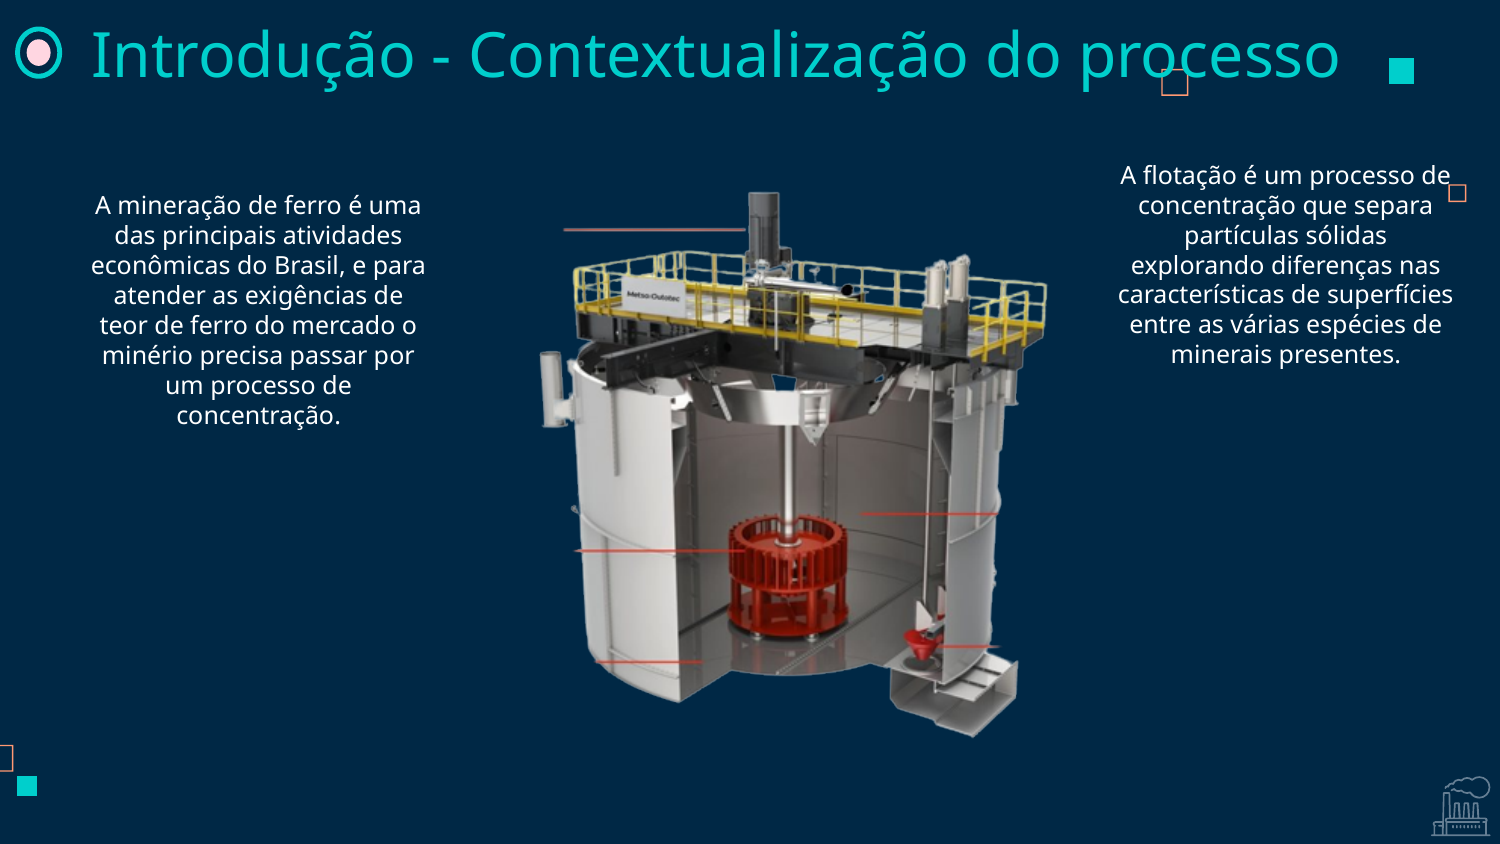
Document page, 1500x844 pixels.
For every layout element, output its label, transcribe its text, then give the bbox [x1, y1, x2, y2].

text_box A mineração de ferro é uma das principais atividades econômicas do Brasil, e para atender as exigências de teor de ferro do mercado o minério precisa passar por um processo de concentração. [75, 174, 442, 445]
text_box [1430, 775, 1491, 837]
picture [534, 172, 1054, 751]
text_box A flotação é um processo de concentração que separa partículas sólidas explorando diferenças nas características de superfícies entre as várias espécies de minerais presentes. [1102, 144, 1470, 429]
title Introdução - Contextualização do processo [76, 17, 1367, 88]
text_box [14, 26, 63, 79]
